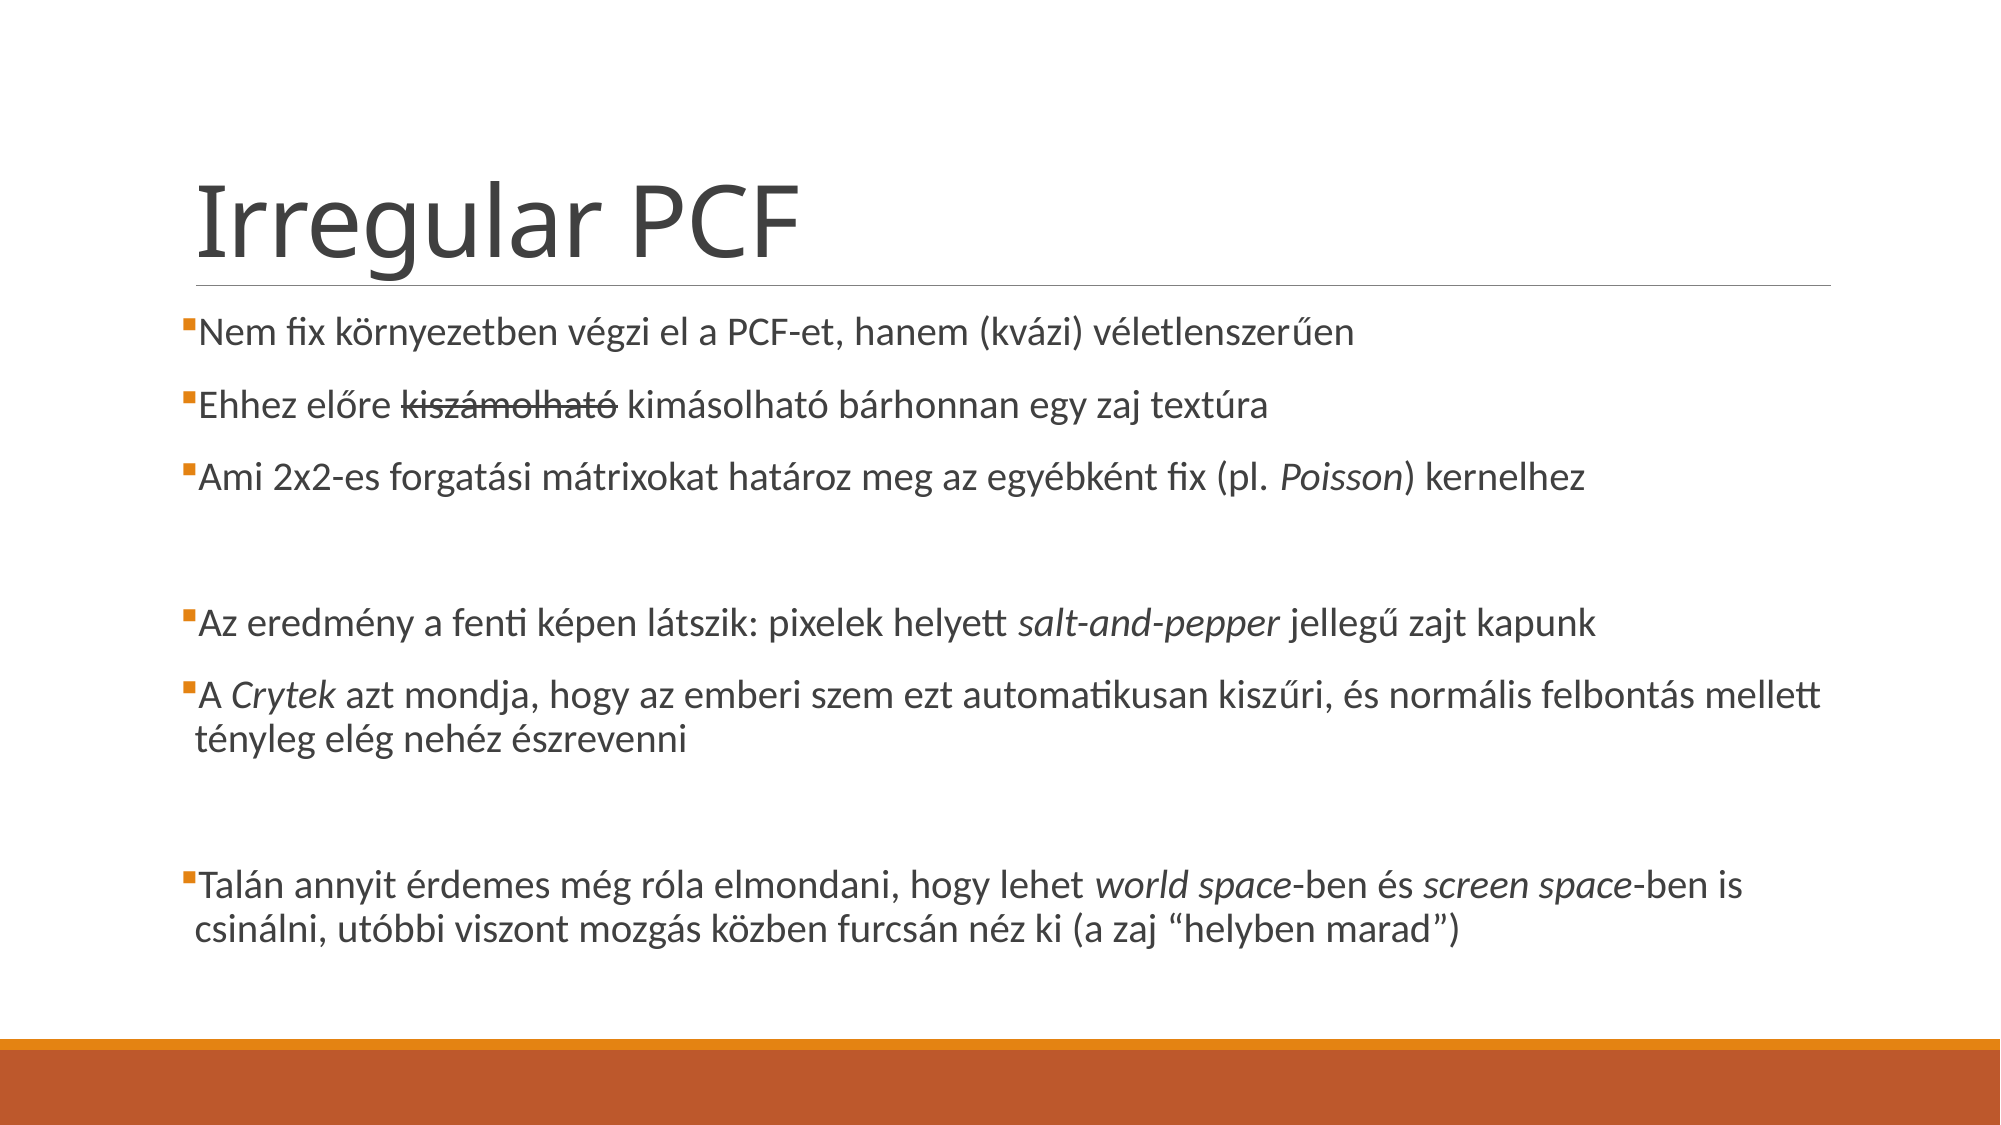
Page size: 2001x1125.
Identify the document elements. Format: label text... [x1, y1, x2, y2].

list Nem fix környezetben végzi el a PCF-et, hanem (kvázi) véletlenszerűen Ehhez előre kiszámolható kimásolható bárhonnan egy zaj textúra Ami 2x2-es forgatási mátrixokat határoz meg az egyébként fix (pl. Poisson) kernelhez Az eredmény a fenti képen látszik: pixelek helyett salt-and-pepper jellegű zajt kapunk A Crytek azt mondja, hogy az emberi szem ezt automatikusan kiszűri, és normális felbontás mellett tényleg elég nehéz észrevenni Talán annyit érdemes még róla elmondani, hogy lehet world space-ben és screen space-ben is csinálni, utóbbi viszont mozgás közben furcsán néz ki (a zaj “helyben marad”) [180, 302, 1830, 963]
title Irregular PCF [180, 47, 1830, 285]
